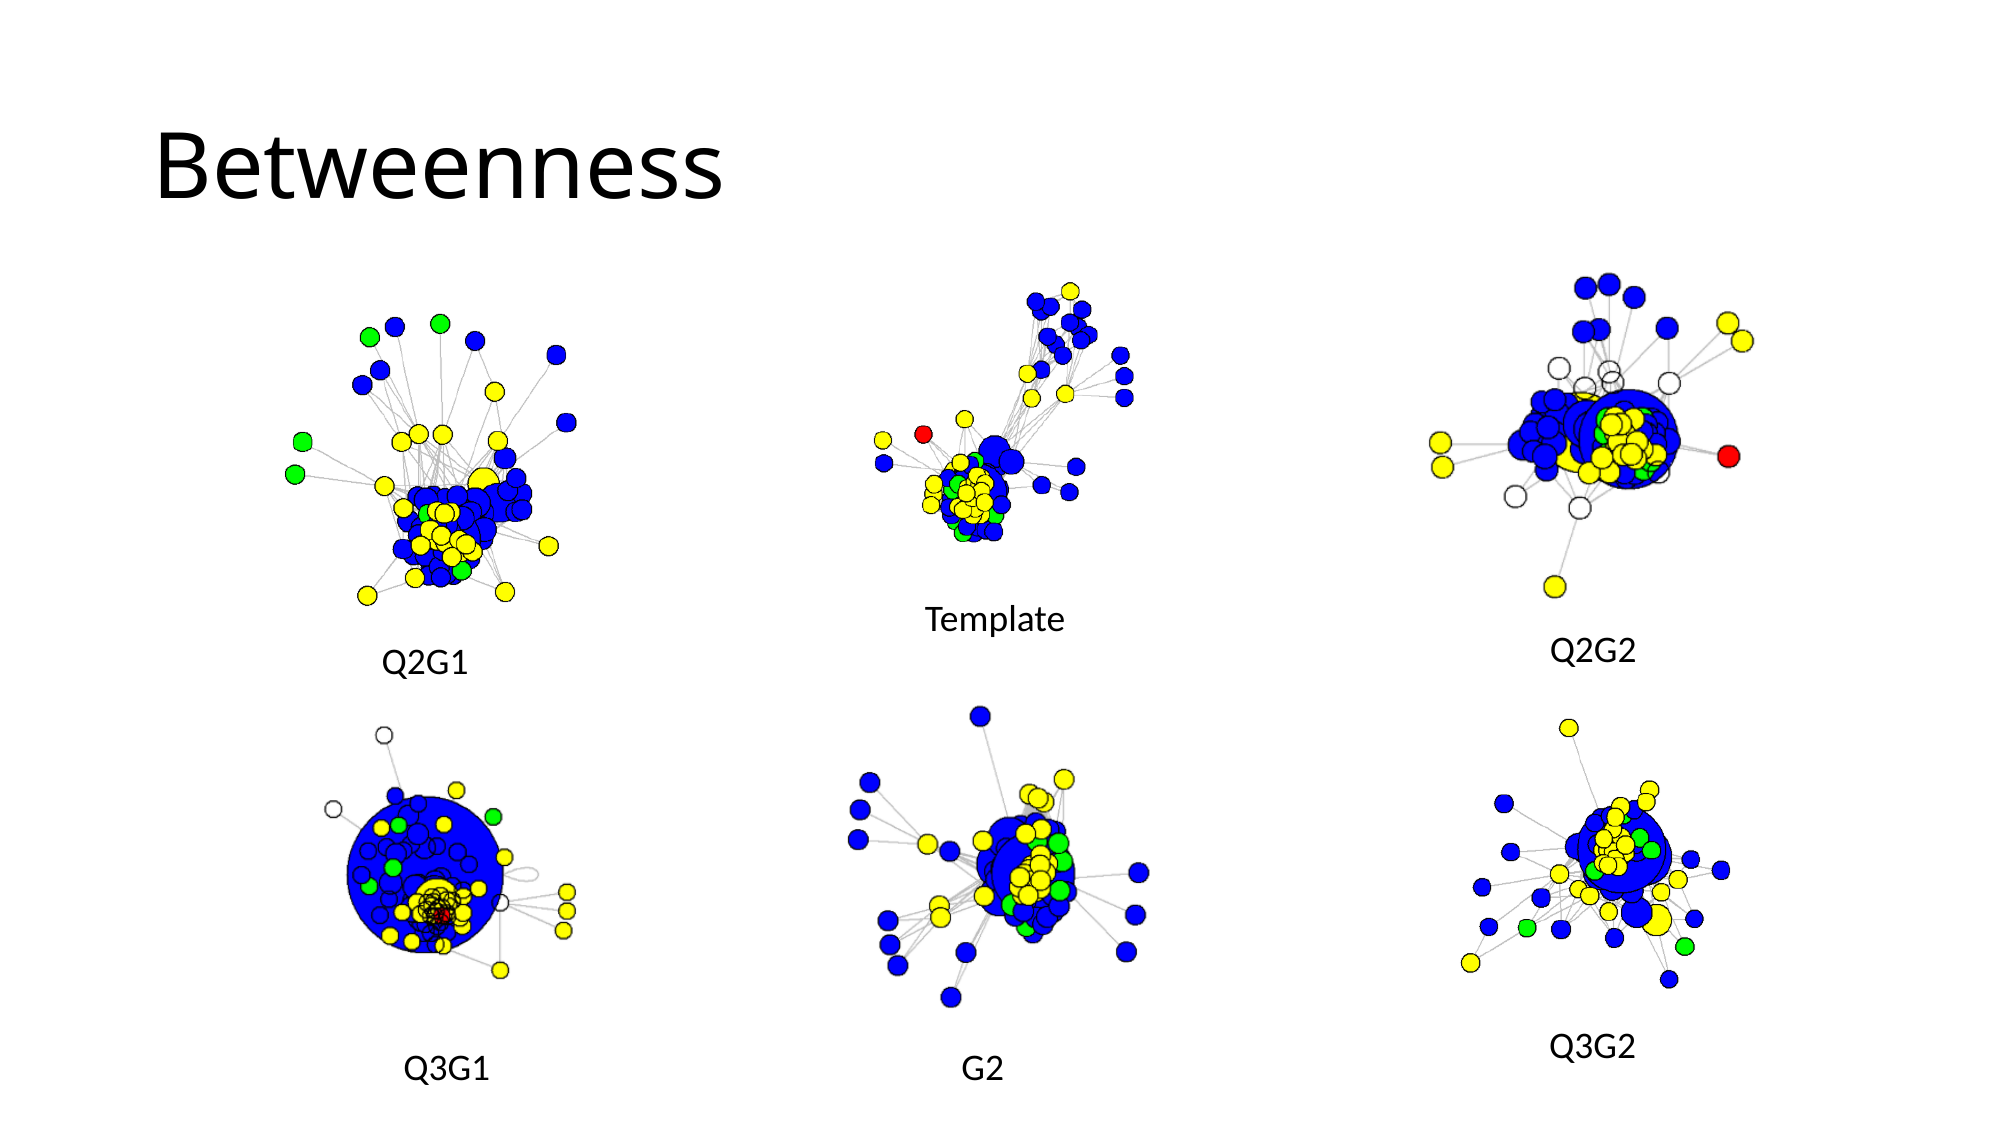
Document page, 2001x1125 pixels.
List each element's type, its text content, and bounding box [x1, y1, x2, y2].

text_box Template [910, 587, 1090, 647]
picture [792, 690, 1192, 1047]
text_box Q2G2 [1534, 630, 1661, 678]
picture [1387, 246, 1800, 630]
text_box G2 [946, 1047, 1031, 1095]
picture [1430, 701, 1758, 1014]
picture [792, 250, 1164, 566]
text_box Q2G1 [366, 648, 489, 690]
picture [270, 701, 616, 1048]
picture [239, 287, 602, 648]
title Betweenness [137, 59, 1863, 278]
text_box Q3G2 [1534, 1014, 1661, 1074]
text_box Q3G1 [388, 1048, 534, 1096]
